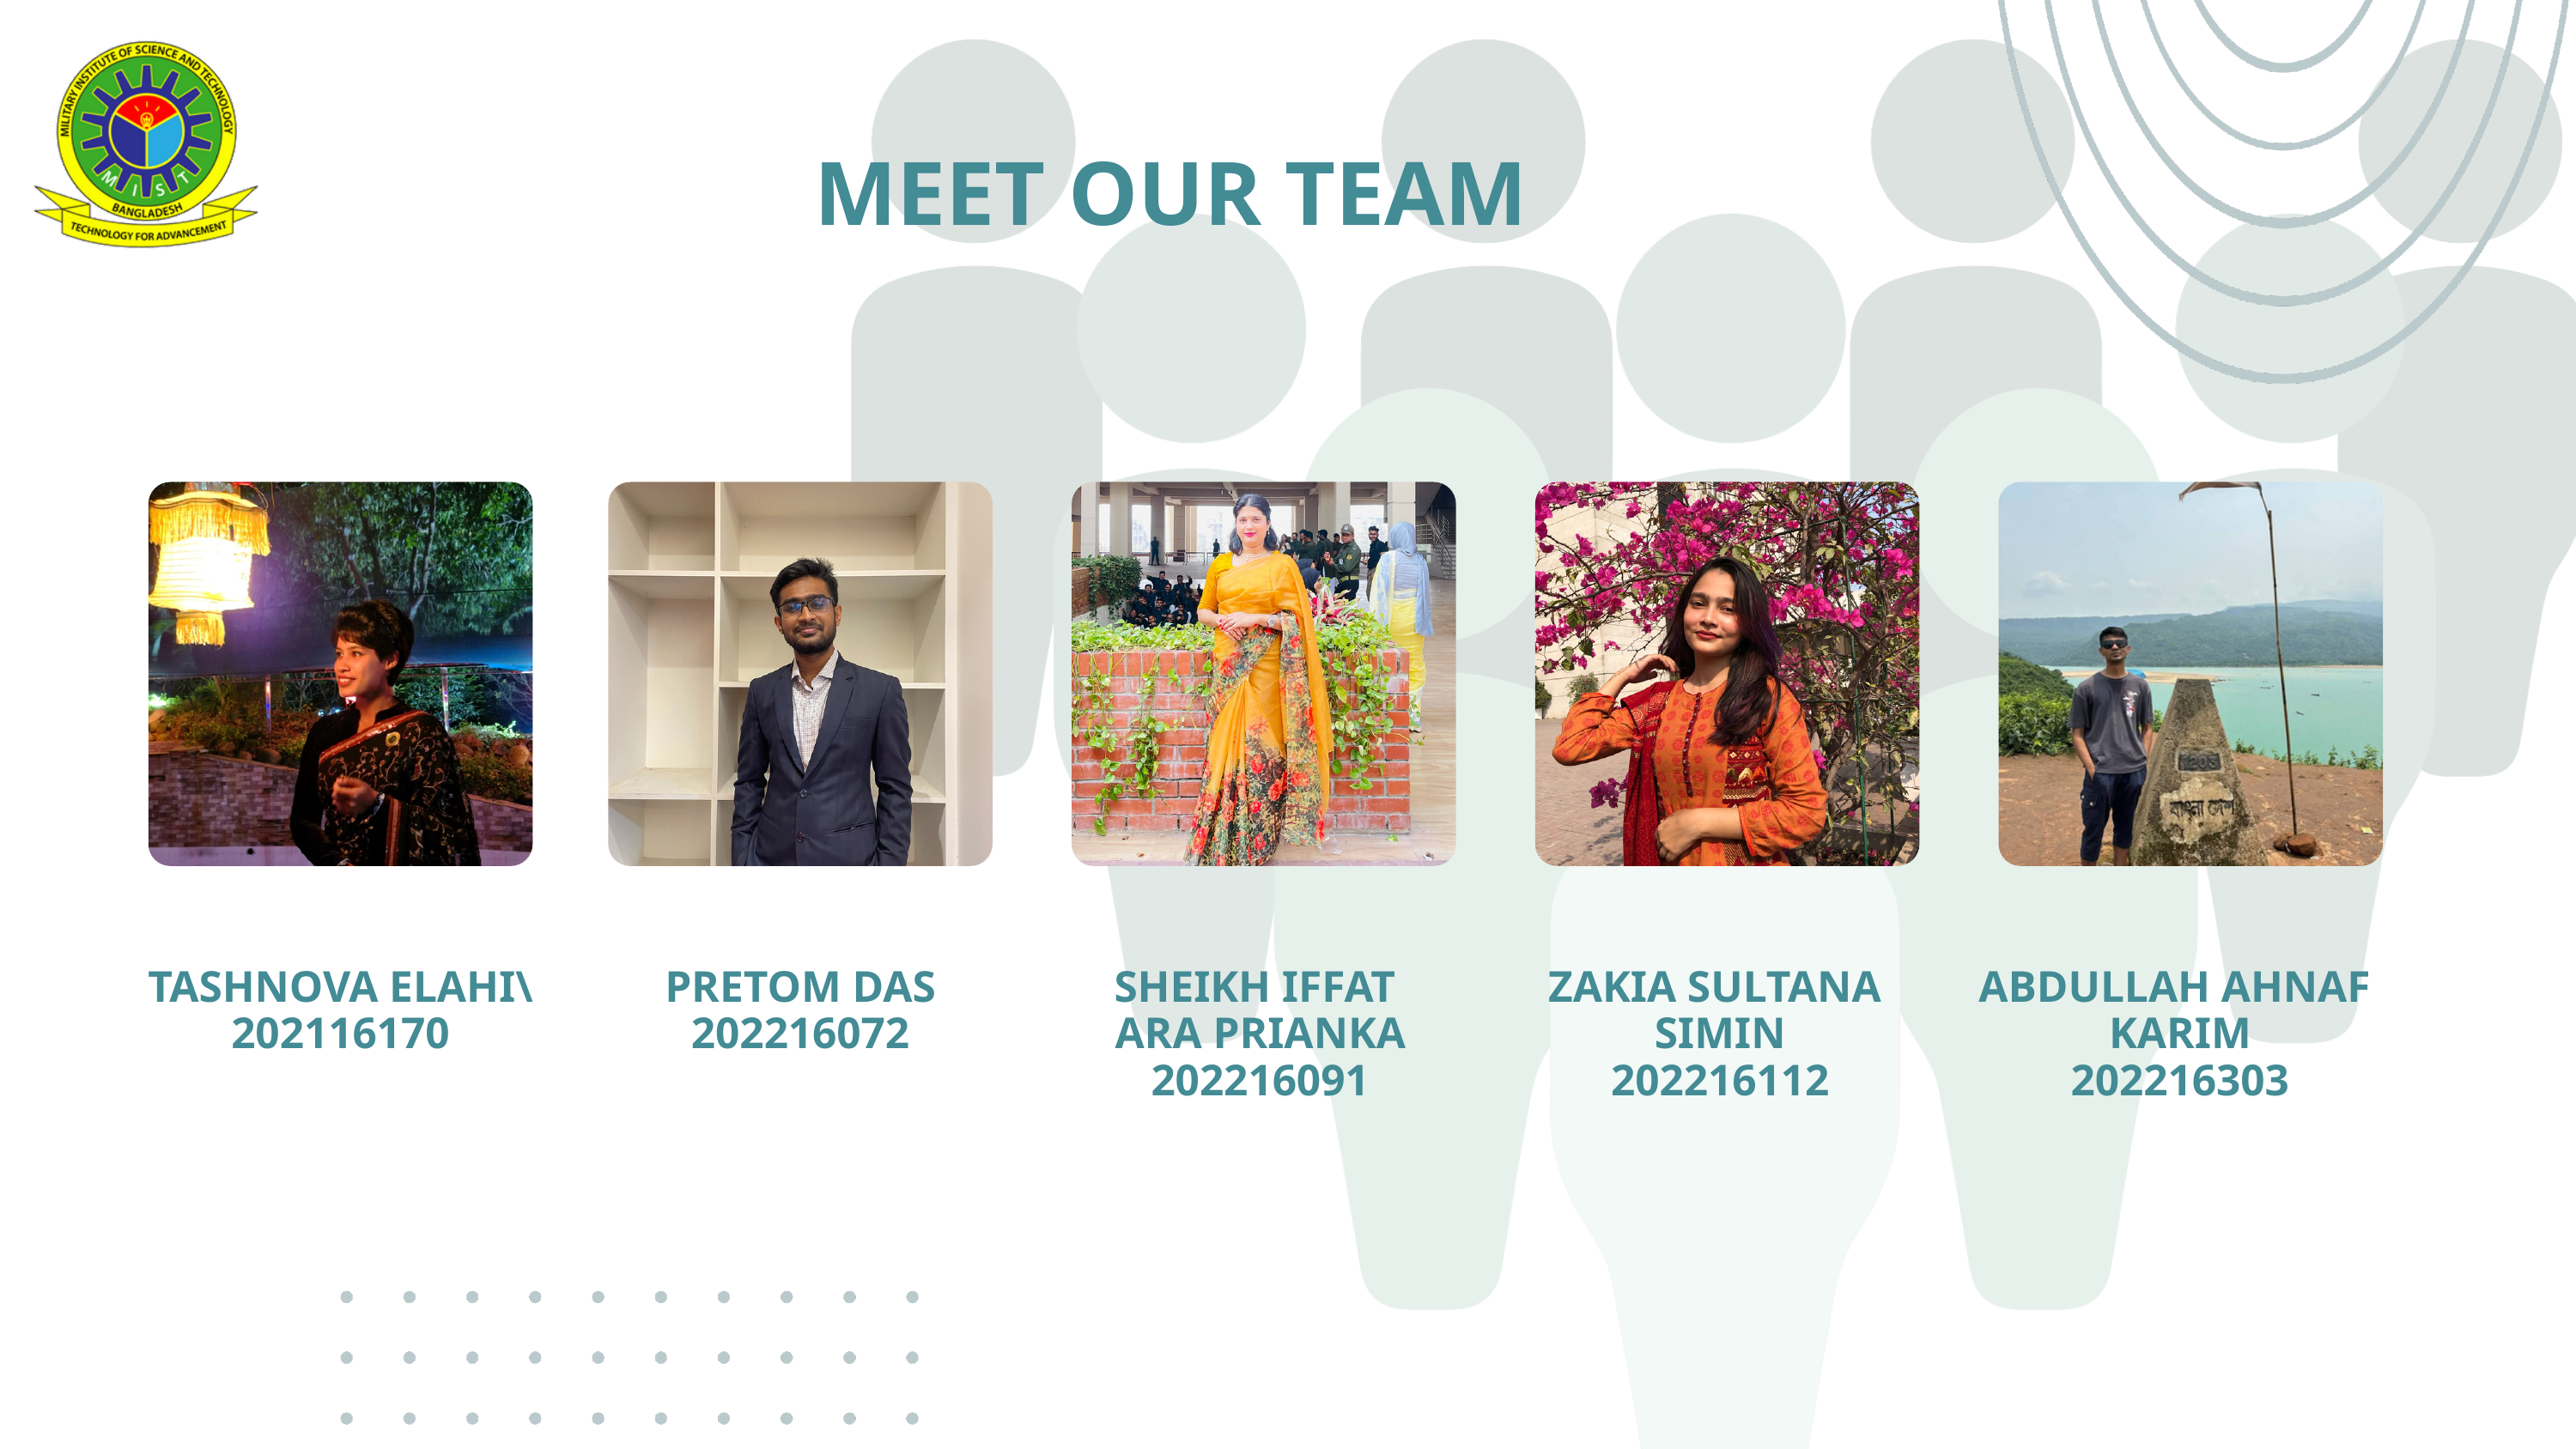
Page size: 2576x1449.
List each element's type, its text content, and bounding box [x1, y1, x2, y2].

text_box SHEIKH IFFAT ARA PRIANKA 202216091 [1112, 963, 1408, 1105]
text_box [851, 38, 2576, 1449]
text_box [148, 482, 533, 867]
text_box [1990, 0, 2576, 384]
text_box [30, 38, 260, 252]
text_box ZAKIA SULTANA SIMIN 202216112 [1544, 963, 1896, 1105]
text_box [608, 482, 993, 867]
text_box TASHNOVA ELAHI\ 202116170 [144, 963, 537, 1058]
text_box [1071, 482, 1456, 867]
text_box MEET OUR TEAM [814, 146, 1762, 243]
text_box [1534, 482, 1920, 867]
text_box ABDULLAH AHNAF KARIM 202216303 [1978, 963, 2383, 1105]
text_box [340, 1290, 851, 1449]
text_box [1998, 482, 2384, 867]
text_box PRETOM DAS 202216072 [661, 963, 940, 1058]
